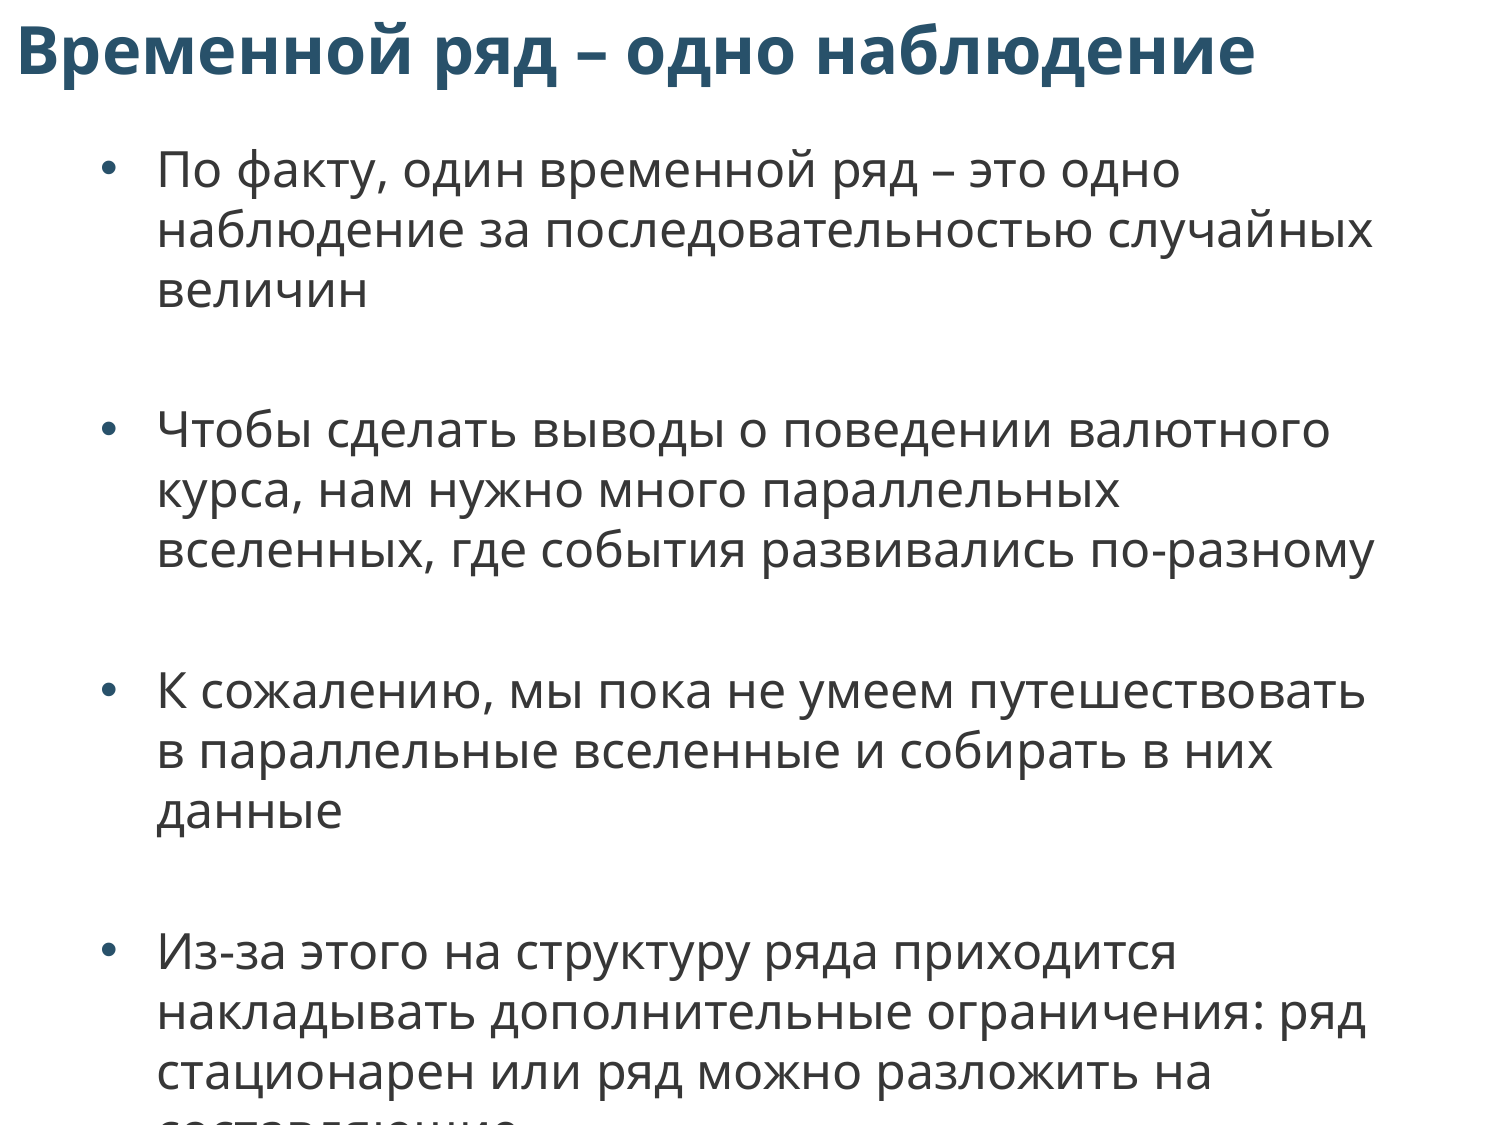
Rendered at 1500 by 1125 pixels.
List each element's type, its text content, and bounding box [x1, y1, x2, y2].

text_box По факту, один временной ряд – это одно наблюдение за последовательностью случайных величин Чтобы сделать выводы о поведении валютного курса, нам нужно много параллельных вселенных, где события развивались по-разному К сожалению, мы пока не умеем путешествовать в параллельные вселенные и собирать в них данные Из-за этого на структуру ряда приходится накладывать дополнительные ограничения: ряд стационарен или ряд можно разложить на составляющие [100, 137, 1400, 1012]
text_box Временной ряд – одно наблюдение [0, 0, 1500, 96]
